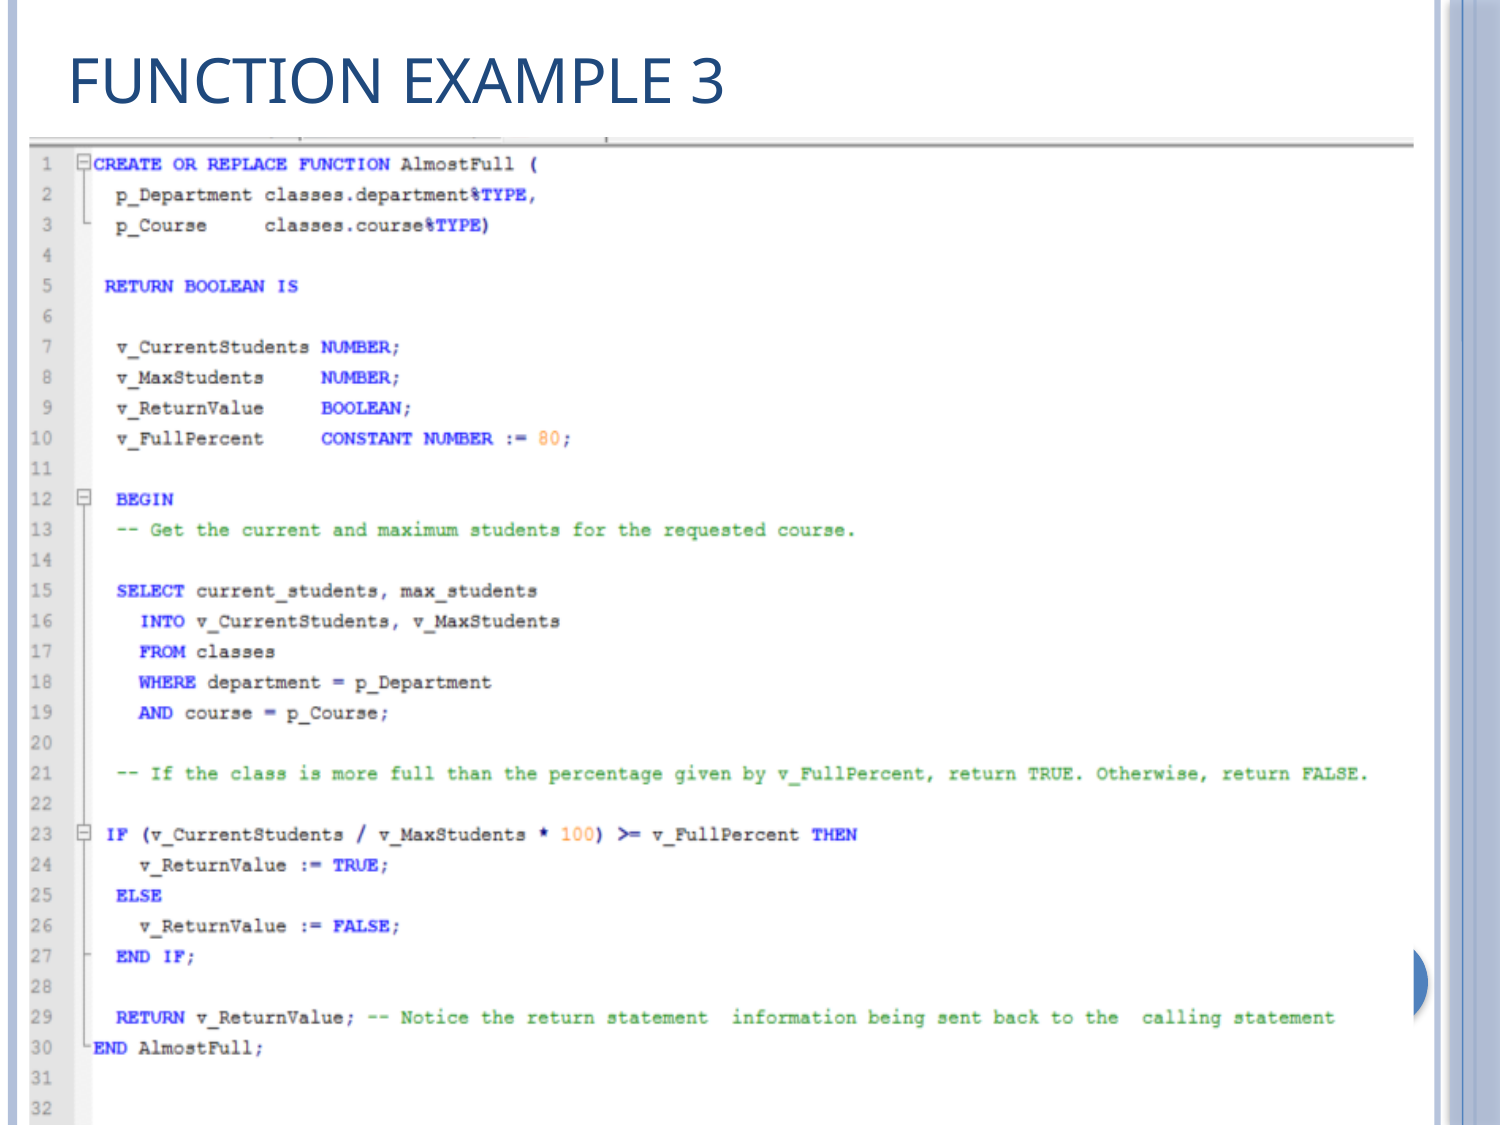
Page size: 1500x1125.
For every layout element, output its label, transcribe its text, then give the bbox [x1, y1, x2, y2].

title Function Example 3 [52, 0, 1278, 124]
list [28, 136, 1415, 1125]
